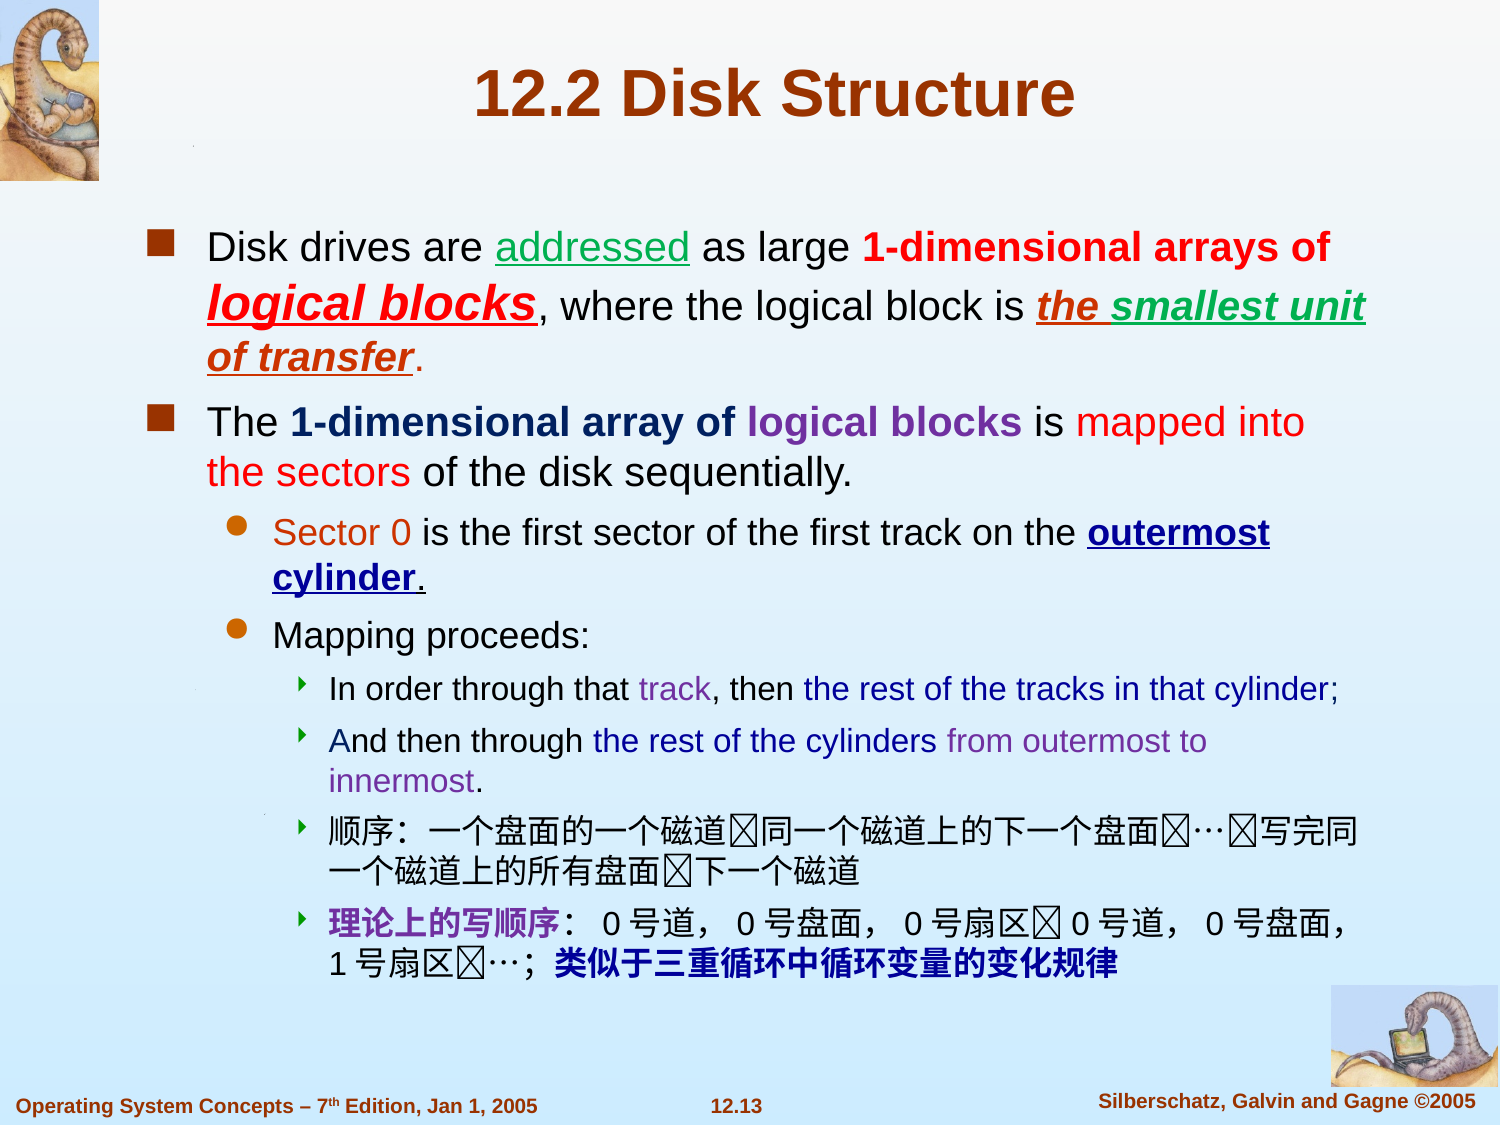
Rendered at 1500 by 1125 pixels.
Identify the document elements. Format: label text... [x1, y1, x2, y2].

list Disk drives are addressed as large 1-dimensional arrays of logical blocks, where the logical block is the smallest unit of transfer. The 1-dimensional array of logical blocks is mapped into the sectors of the disk sequentially. Sector 0 is the first sector of the first track on the outermost cylinder. Mapping proceeds: In order through that track, then the rest of the tracks in that cylinder; And then through the rest of the cylinders from outermost to innermost. 顺序：一个盘面的一个磁道同一个磁道上的下一个盘面…写完同一个磁道上的所有盘面下一个磁道 理论上的写顺序：0号道，0号盘面，0号扇区0号道，0号盘面，1号扇区…；类似于三重循环中循环变量的变化规律 [135, 212, 1384, 1046]
picture [1331, 985, 1498, 1087]
picture [0, 0, 99, 181]
title 12.2 Disk Structure [112, 37, 1438, 138]
